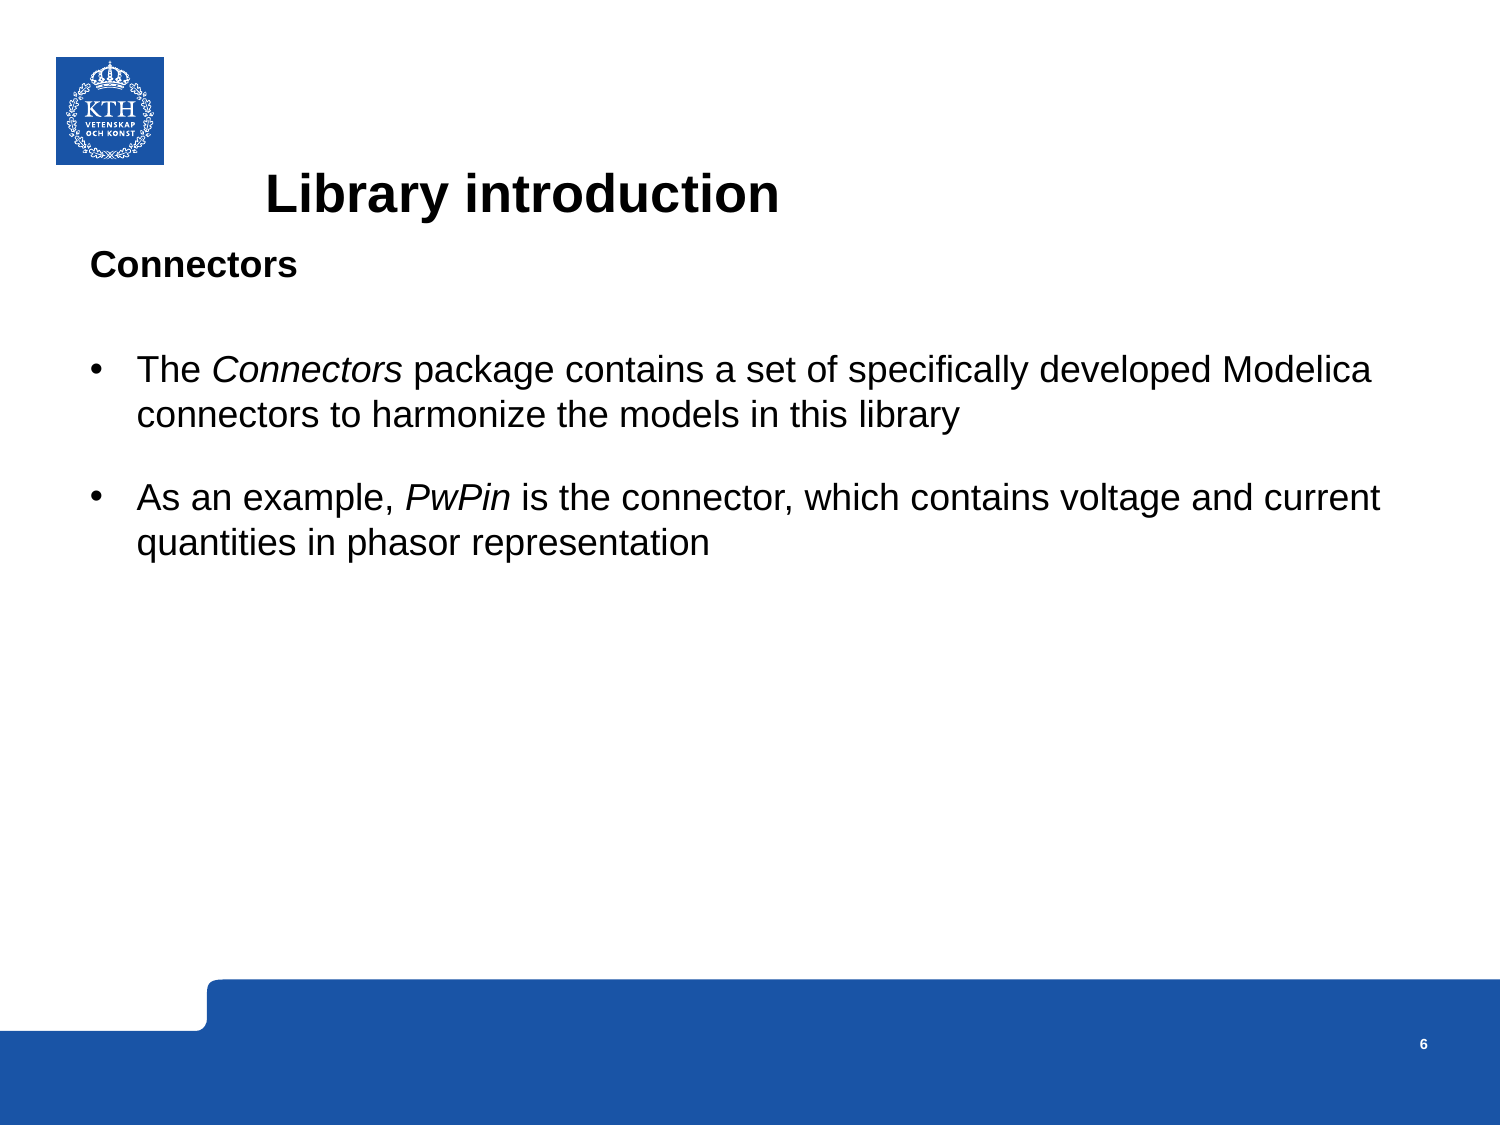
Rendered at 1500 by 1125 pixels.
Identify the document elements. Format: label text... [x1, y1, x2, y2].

slide_number 6 [1340, 1034, 1428, 1095]
text_box The Connectors package contains a set of specifically developed Modelica connectors to harmonize the models in this library As an example, PwPin is the connector, which contains voltage and current quantities in phasor representation [74, 338, 1425, 571]
text_box Connectors [74, 232, 1056, 293]
title Library introduction [265, 161, 1404, 271]
